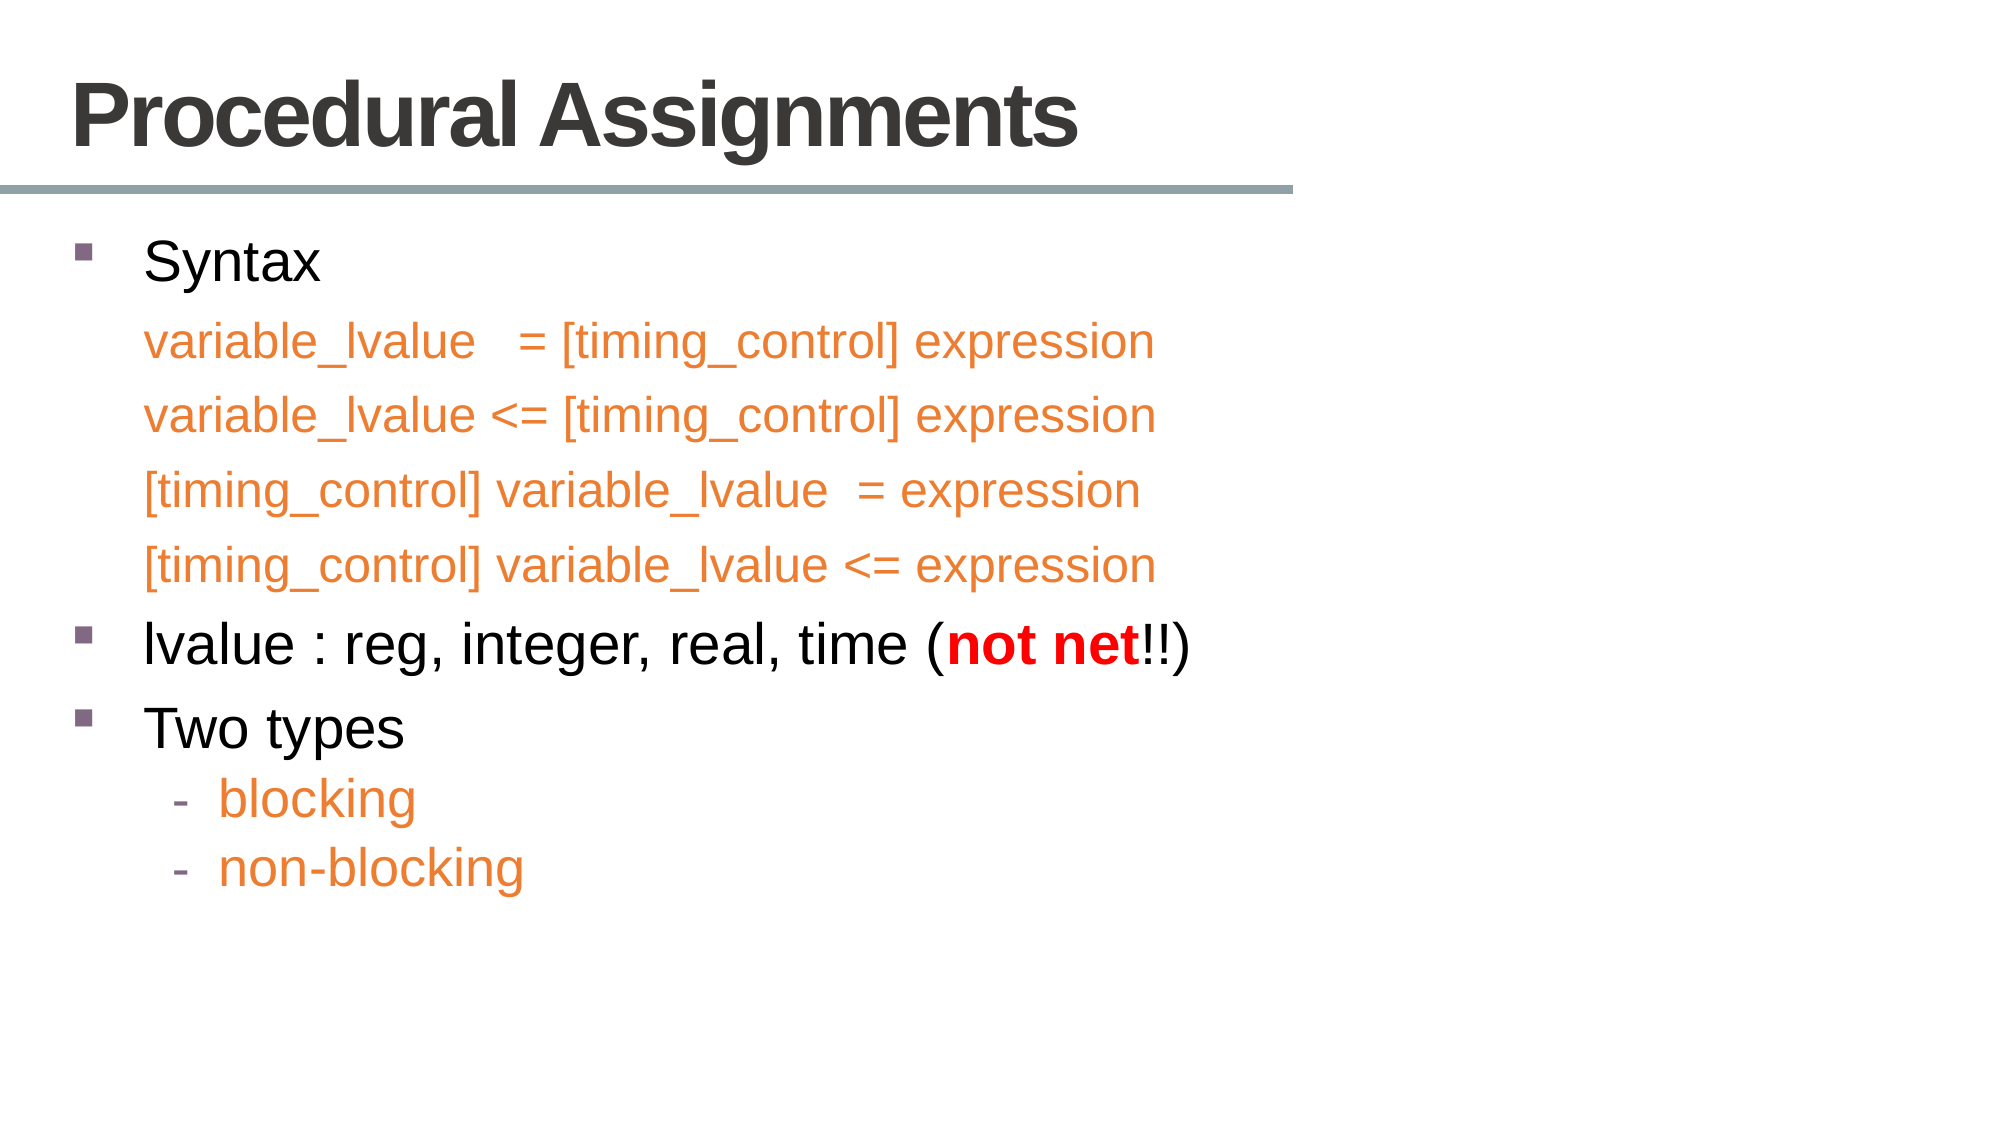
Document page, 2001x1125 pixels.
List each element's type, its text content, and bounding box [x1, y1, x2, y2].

title Procedural Assignments [55, 53, 1271, 180]
list Syntax variable_lvalue = [timing_control] expression variable_lvalue <= [timing_control] expression [timing_control] variable_lvalue = expression [timing_control] variable_lvalue <= expression lvalue : reg, integer, real, time (not net!!) Two types blocking non-blocking [55, 223, 1863, 976]
